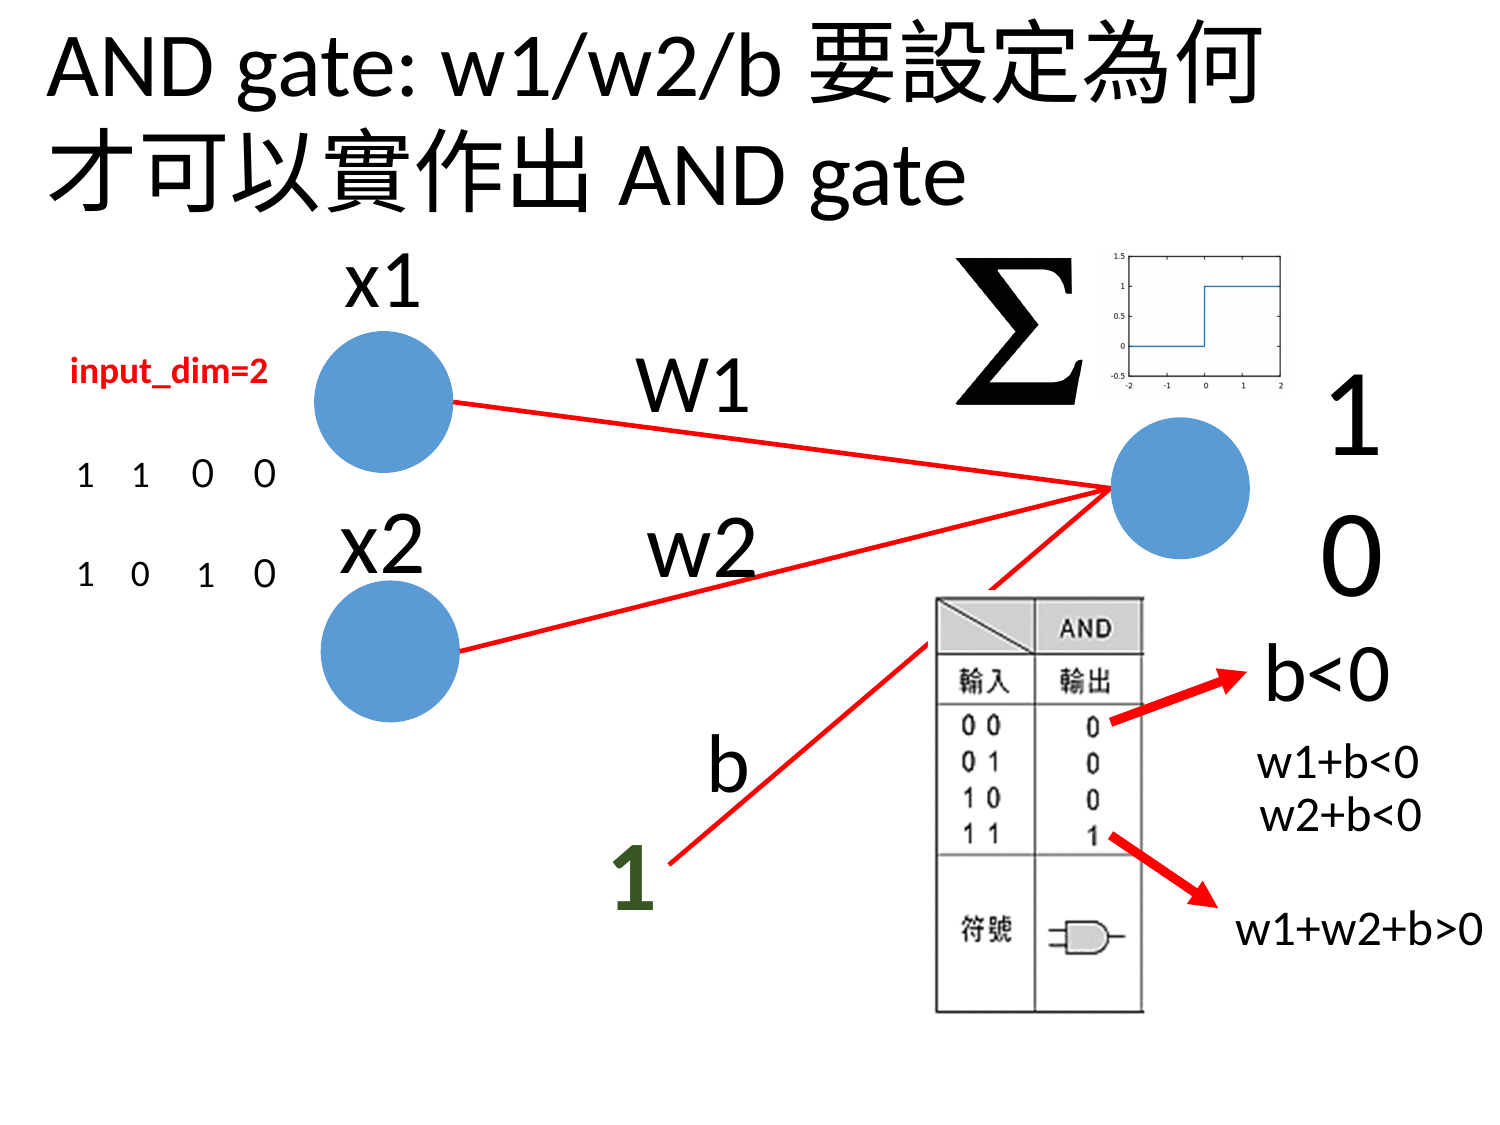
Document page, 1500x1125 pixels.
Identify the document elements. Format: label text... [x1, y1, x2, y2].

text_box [1110, 671, 1248, 723]
text_box 1 [181, 542, 232, 603]
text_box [668, 652, 927, 865]
picture [947, 247, 1291, 407]
text_box 1 [61, 541, 112, 602]
text_box [313, 332, 455, 474]
text_box 0 [1306, 464, 1357, 610]
text_box 0 [116, 541, 167, 602]
text_box 1 [60, 442, 112, 503]
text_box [453, 402, 1111, 489]
text_box x1 [329, 232, 438, 332]
text_box [319, 599, 461, 724]
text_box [459, 488, 1111, 652]
text_box w2+b<0 [1244, 774, 1437, 849]
text_box 1 [591, 803, 672, 939]
text_box W1 [620, 321, 767, 402]
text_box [1110, 835, 1219, 909]
text_box 1 [1306, 323, 1357, 464]
text_box AND gate: w1/w2/b要設定為何 才可以實作出AND gate [31, 0, 1455, 232]
text_box x2 [325, 474, 442, 599]
text_box b<0 [1248, 610, 1406, 721]
text_box ０ [169, 442, 220, 503]
text_box w1+b<0 [1241, 721, 1435, 796]
picture [927, 590, 1145, 1021]
text_box w1+w2+b>0 [1220, 888, 1499, 963]
text_box ０ [231, 442, 282, 503]
text_box input_dim=2 [55, 338, 284, 399]
text_box 1 [116, 442, 167, 503]
text_box ０ [232, 542, 282, 603]
text_box [1111, 416, 1251, 561]
